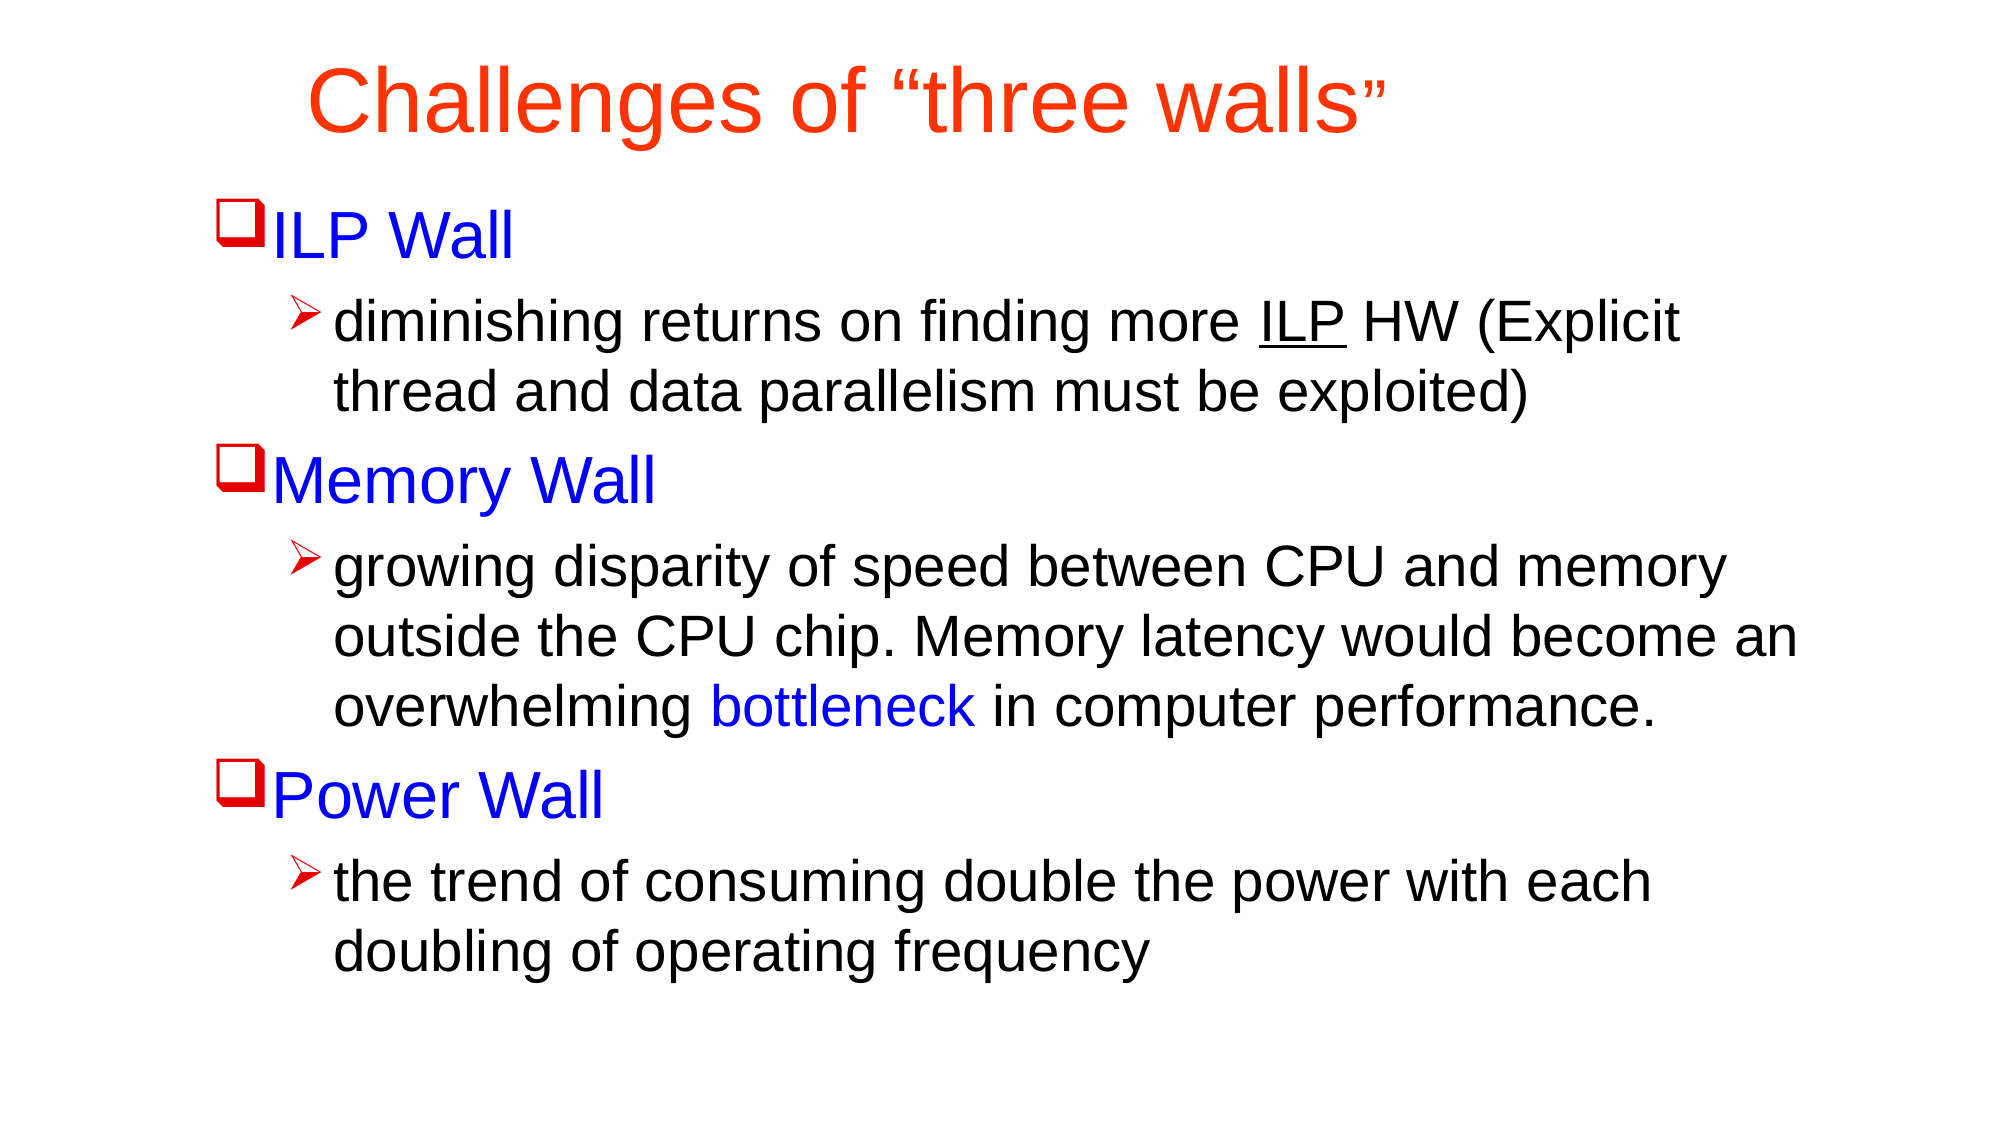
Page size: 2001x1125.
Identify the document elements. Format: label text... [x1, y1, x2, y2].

list ILP Wall diminishing returns on finding more ILP HW (Explicit thread and data parallelism must be exploited) Memory Wall growing disparity of speed between CPU and memory outside the CPU chip. Memory latency would become an overwhelming bottleneck in computer performance. Power Wall the trend of consuming double the power with each doubling of operating frequency [196, 184, 1878, 965]
title Challenges of “three walls” [291, 31, 1750, 161]
